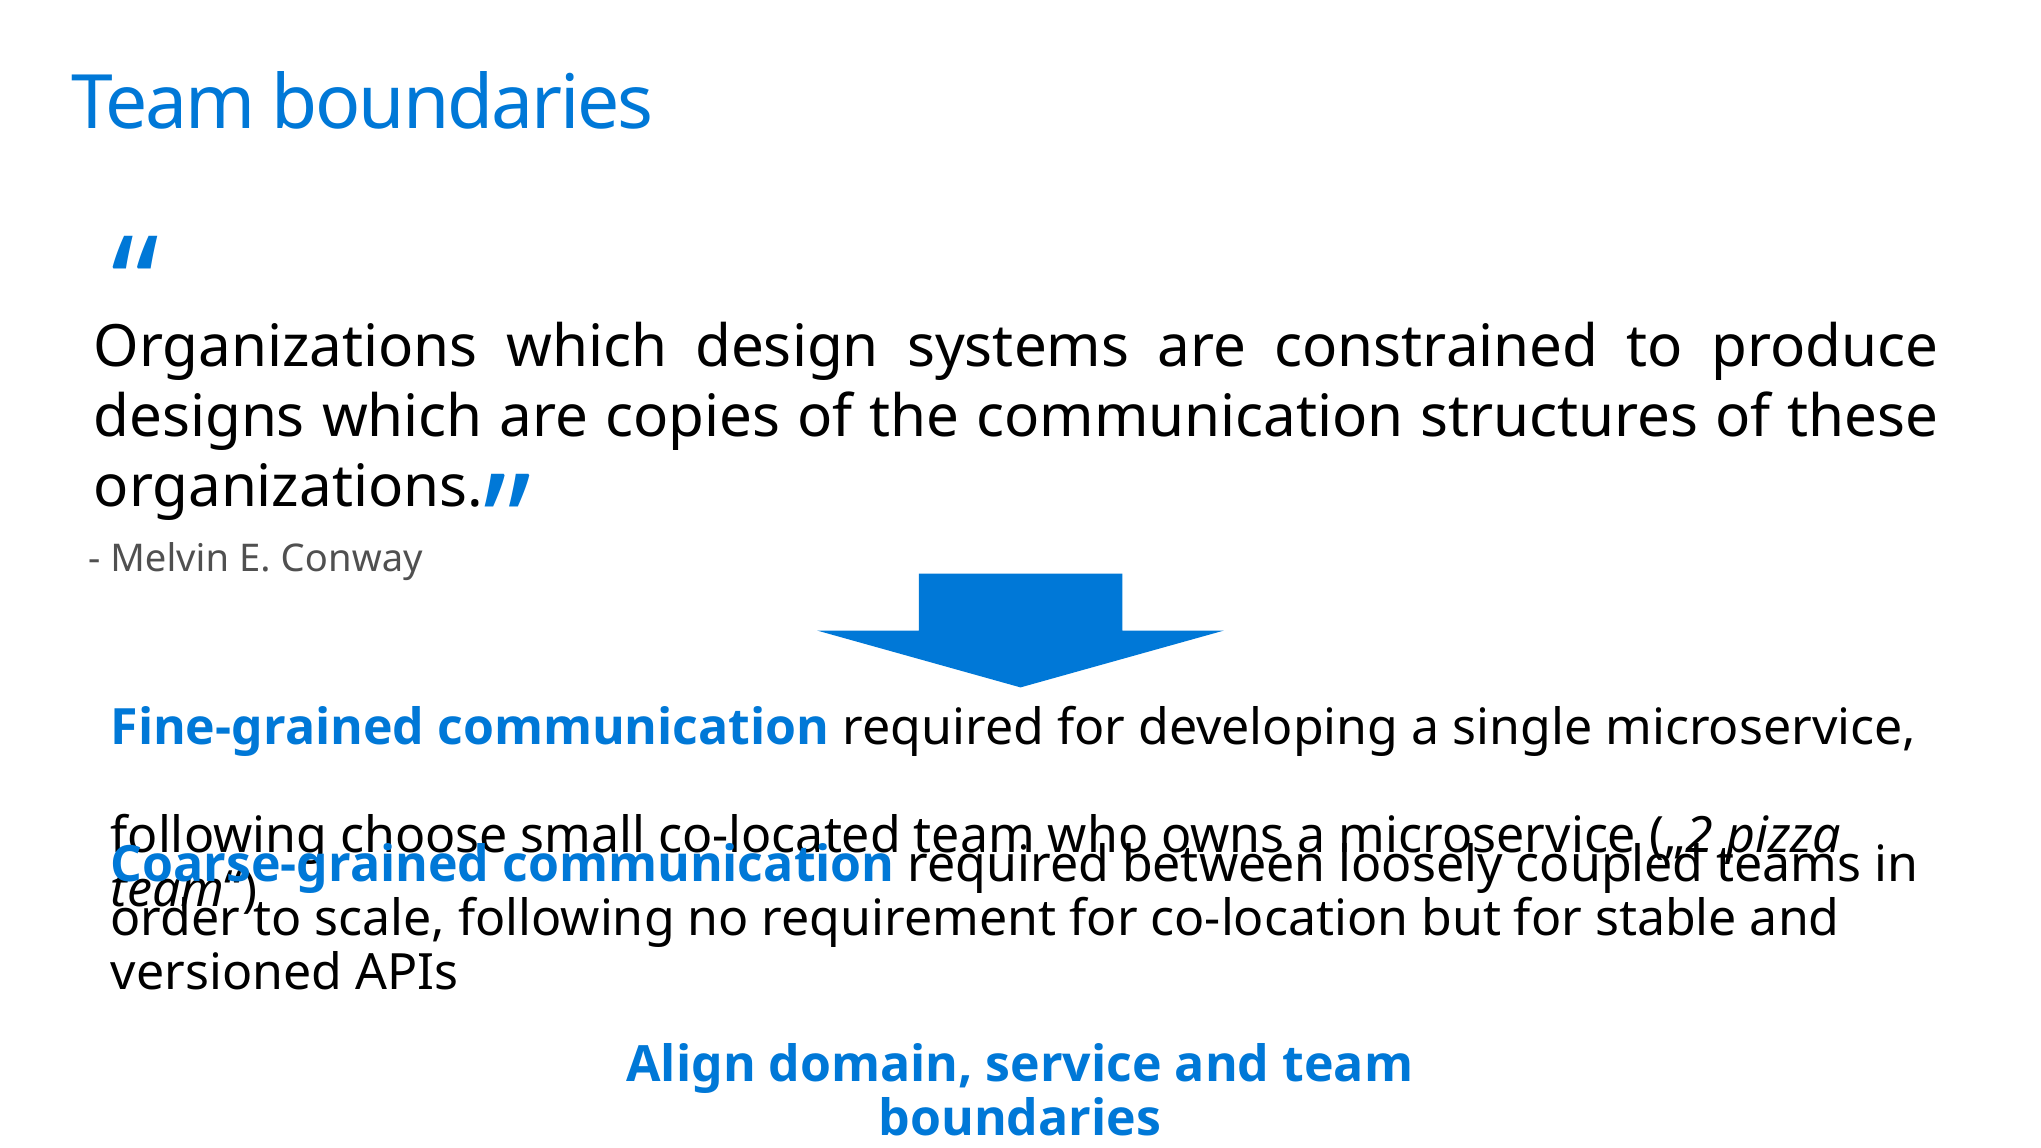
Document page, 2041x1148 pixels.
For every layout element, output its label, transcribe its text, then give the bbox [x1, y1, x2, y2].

title Team boundaries [71, 37, 1969, 161]
text_box Fine-grained communication required for developing a single microservice, following choose small co-located team who owns a microservice („2 pizza team“) [80, 677, 1960, 814]
text_box Align domain, service and team boundaries [474, 1014, 1566, 1148]
text_box “ [96, 190, 175, 366]
text_box [816, 572, 1225, 677]
text_box Organizations which design systems are constrained to produce designs which are copies of the communication structures of these organizations. [71, 180, 1969, 831]
text_box Coarse-grained communication required between loosely coupled teams in order to scale, following no requirement for co-location but for stable and versioned APIs [80, 814, 1960, 1025]
text_box - Melvin E. Conway [58, 517, 454, 601]
text_box ” [468, 428, 547, 604]
